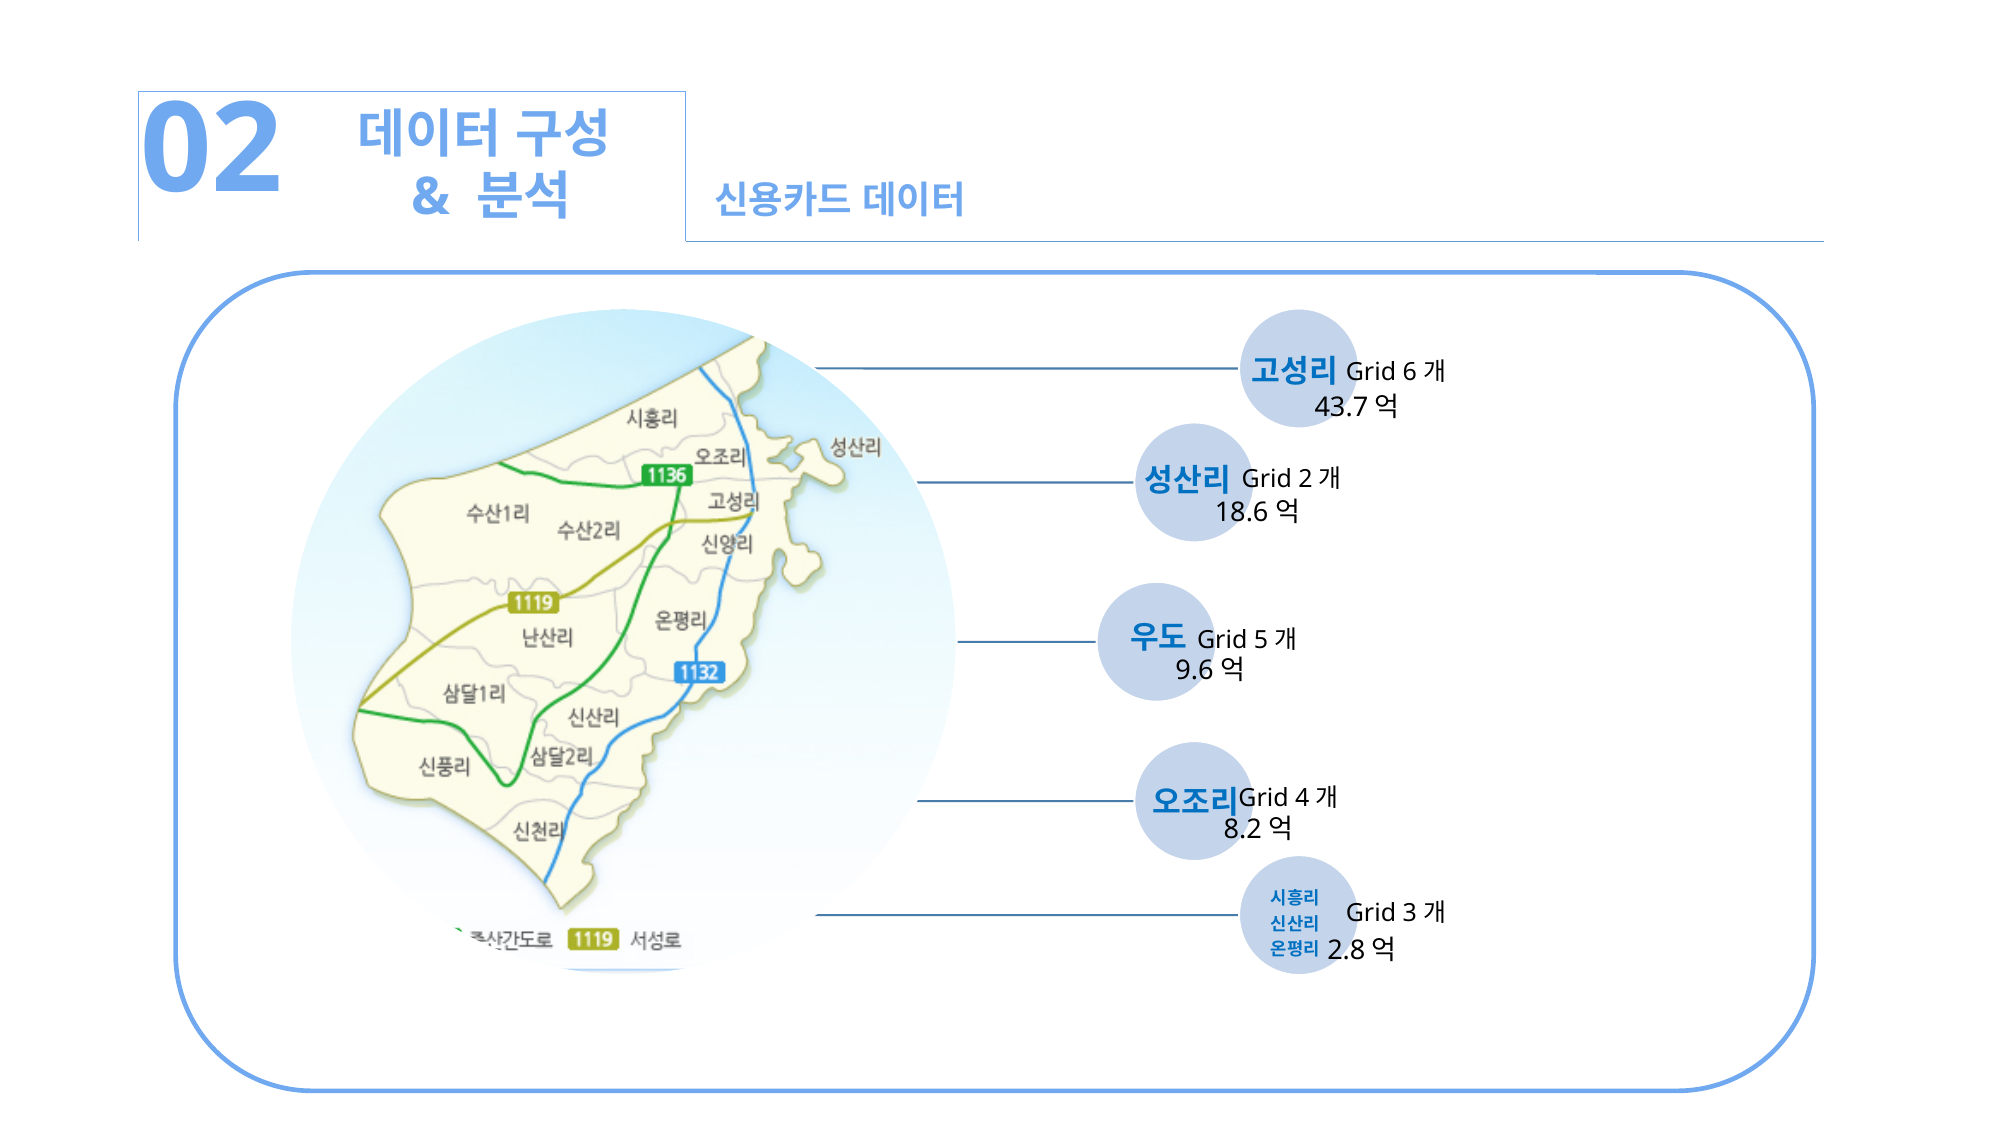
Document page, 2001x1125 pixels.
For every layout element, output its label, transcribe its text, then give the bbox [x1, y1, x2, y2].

text_box [138, 229, 175, 242]
text_box 02 [125, 34, 426, 229]
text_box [175, 201, 1814, 1091]
text_box [426, 91, 686, 201]
text_box 데이터 구성 & 분석 [343, 92, 626, 201]
text_box 신용카드 데이터 [699, 168, 982, 201]
